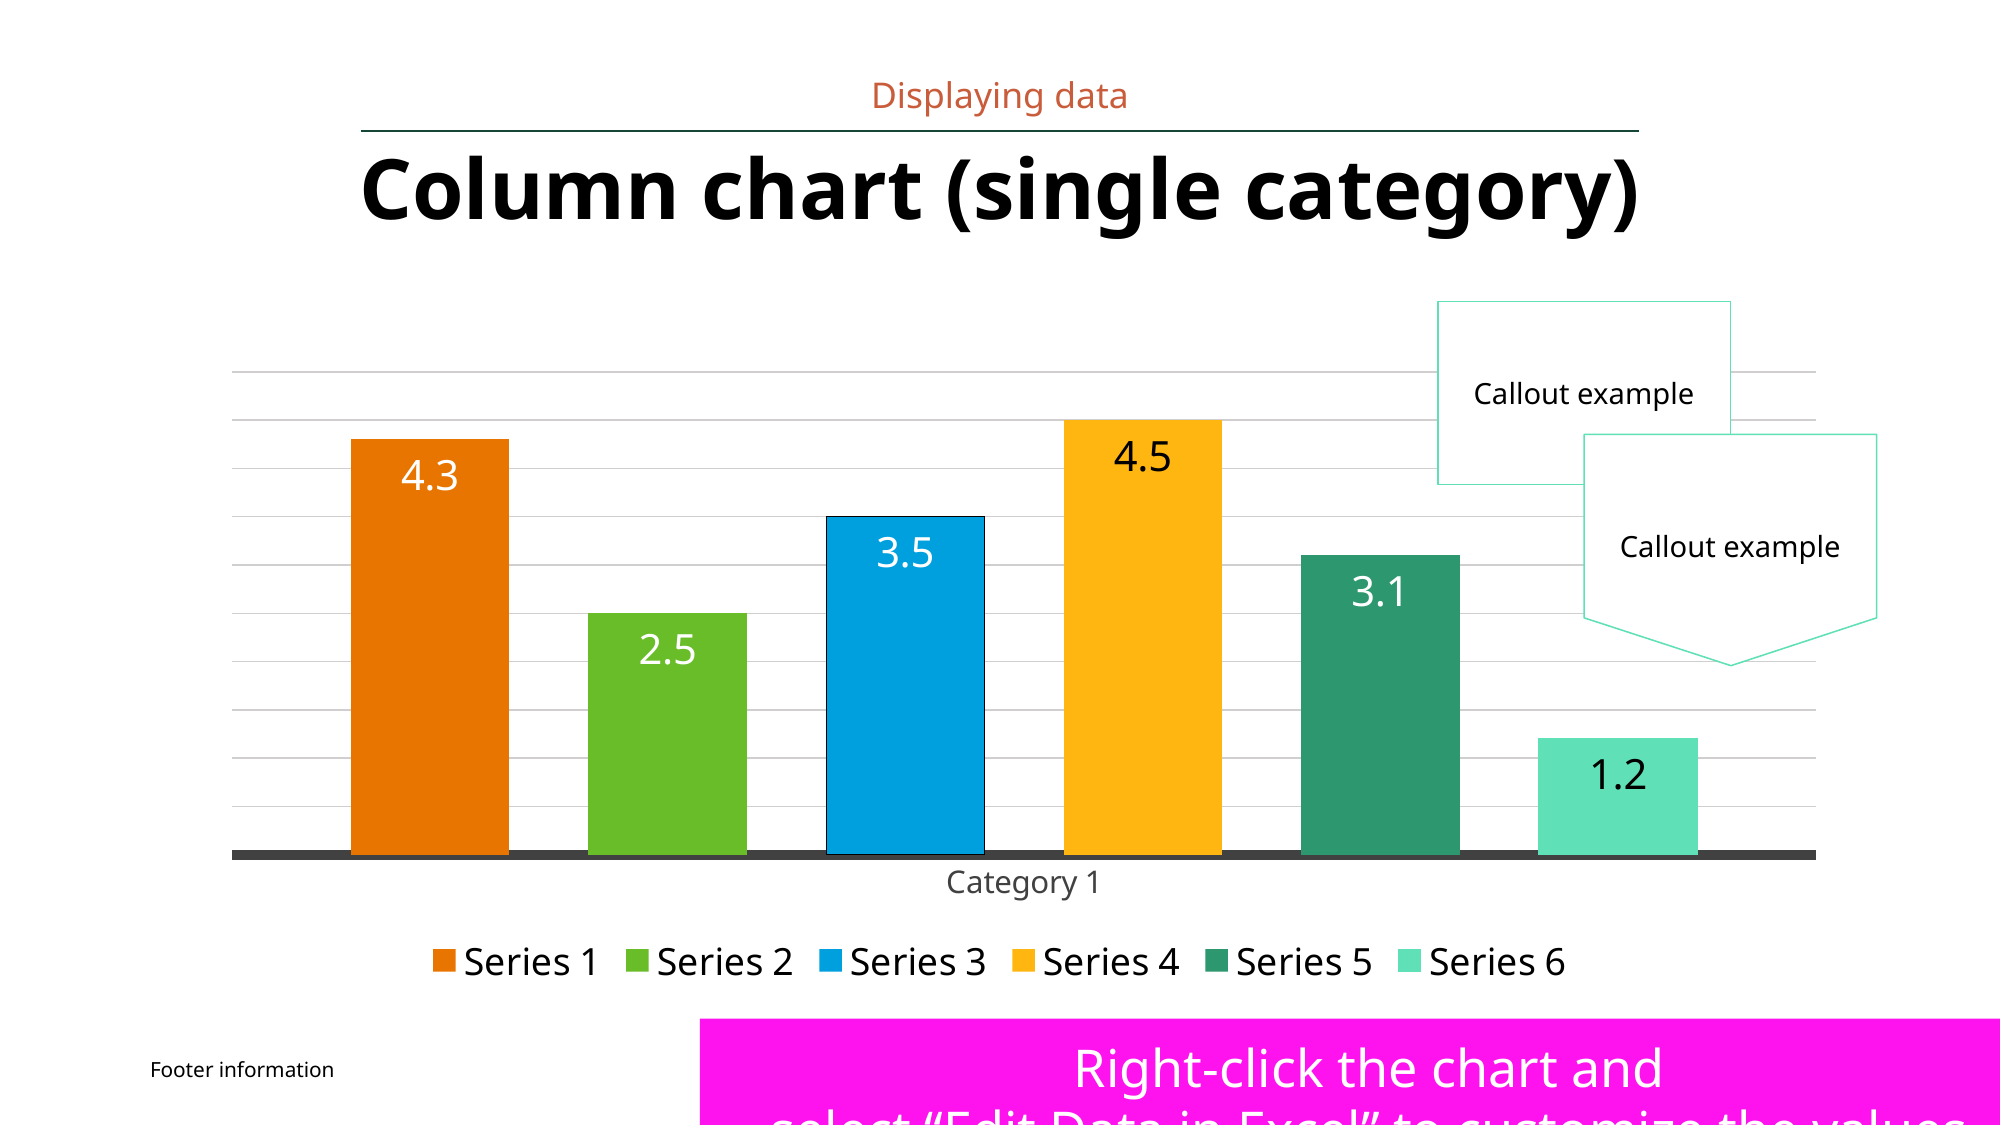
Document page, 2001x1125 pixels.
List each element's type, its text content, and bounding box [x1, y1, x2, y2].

list Displaying data [150, 79, 1850, 154]
text_box Callout example [1857, 432, 1879, 627]
list Footer information [150, 1054, 698, 1082]
text_box Callout example [1436, 299, 1732, 336]
text_box Right-click the chart and select “Edit Data in Excel” to customize the values. [698, 1017, 2000, 1125]
chart [149, 337, 1851, 994]
title Column chart (single category) [150, 154, 1850, 302]
